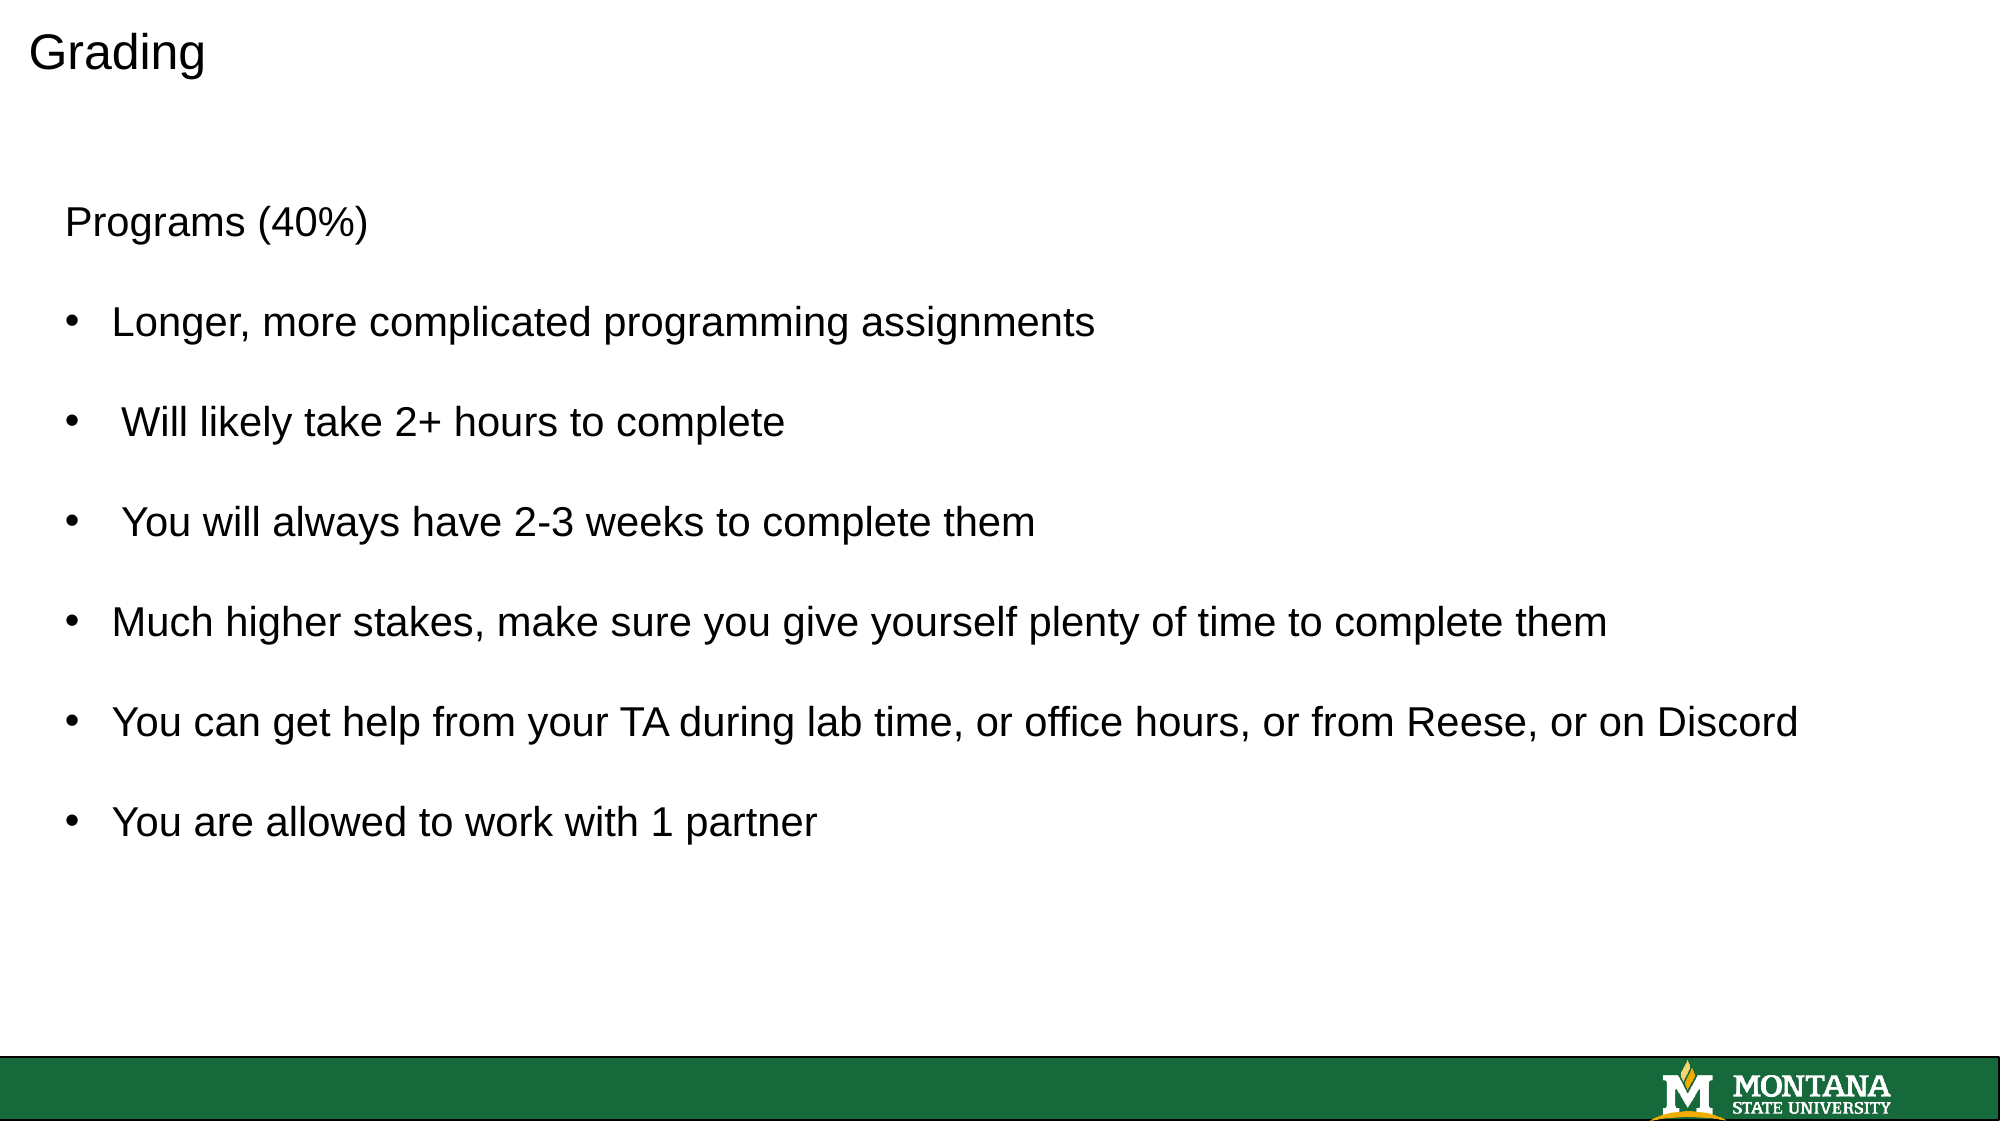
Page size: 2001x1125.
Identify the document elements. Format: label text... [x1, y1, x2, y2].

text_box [0, 1055, 2000, 1122]
text_box Programs (40%) Longer, more complicated programming assignments Will likely take 2+ hours to complete You will always have 2-3 weeks to complete them Much higher stakes, make sure you give yourself plenty of time to complete them You can get help from your TA during lab time, or office hours, or from Reese, or on Discord You are allowed to work with 1 partner [49, 187, 1971, 853]
picture [1649, 1060, 1892, 1122]
text_box Grading [13, 12, 222, 88]
